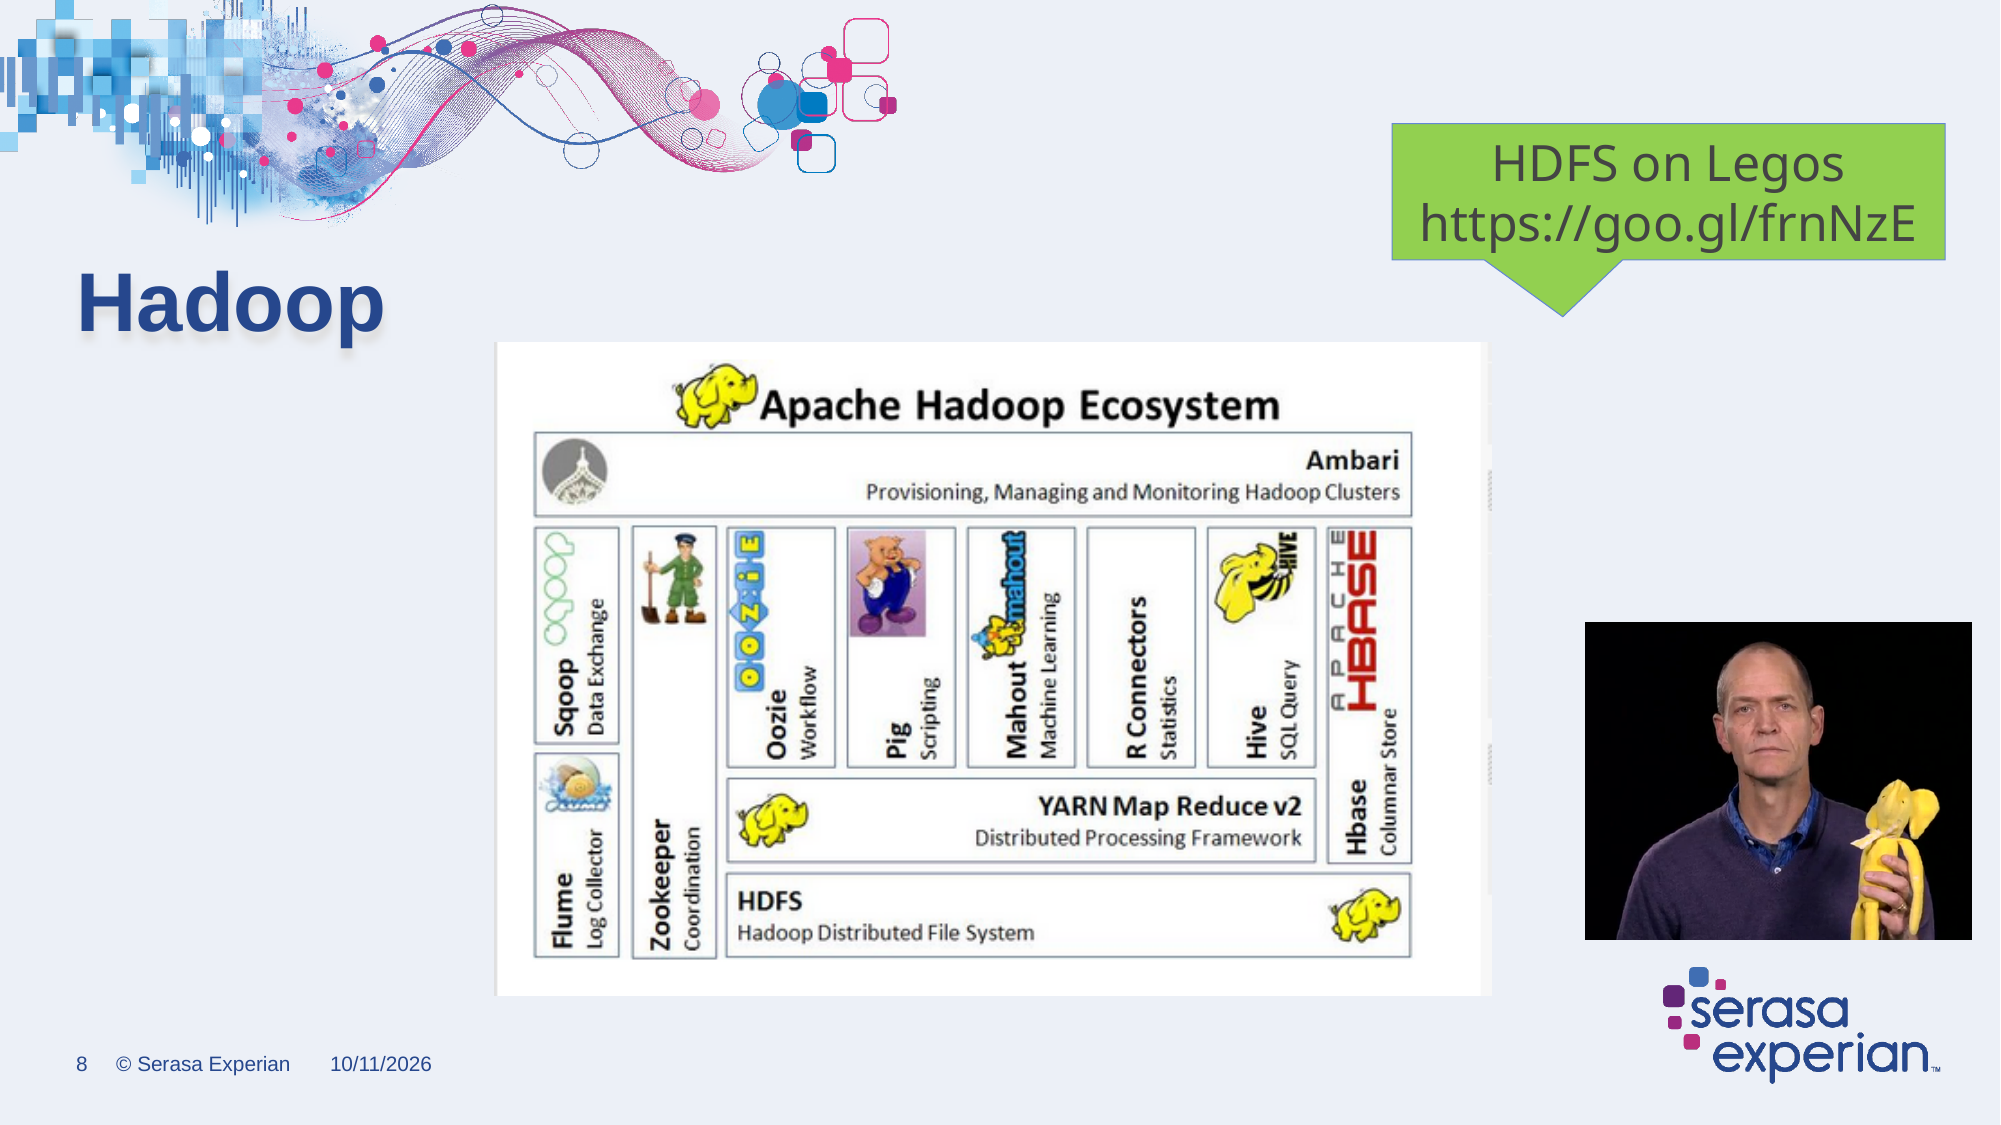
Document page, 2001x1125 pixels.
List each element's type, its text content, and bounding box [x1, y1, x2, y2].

picture [494, 342, 1492, 996]
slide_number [330, 1050, 449, 1087]
text_box HDFS on Legos https://goo.gl/frnNzE [1391, 123, 1946, 318]
picture [0, 0, 929, 248]
picture [1585, 622, 1972, 1115]
title Hadoop [76, 259, 1614, 426]
